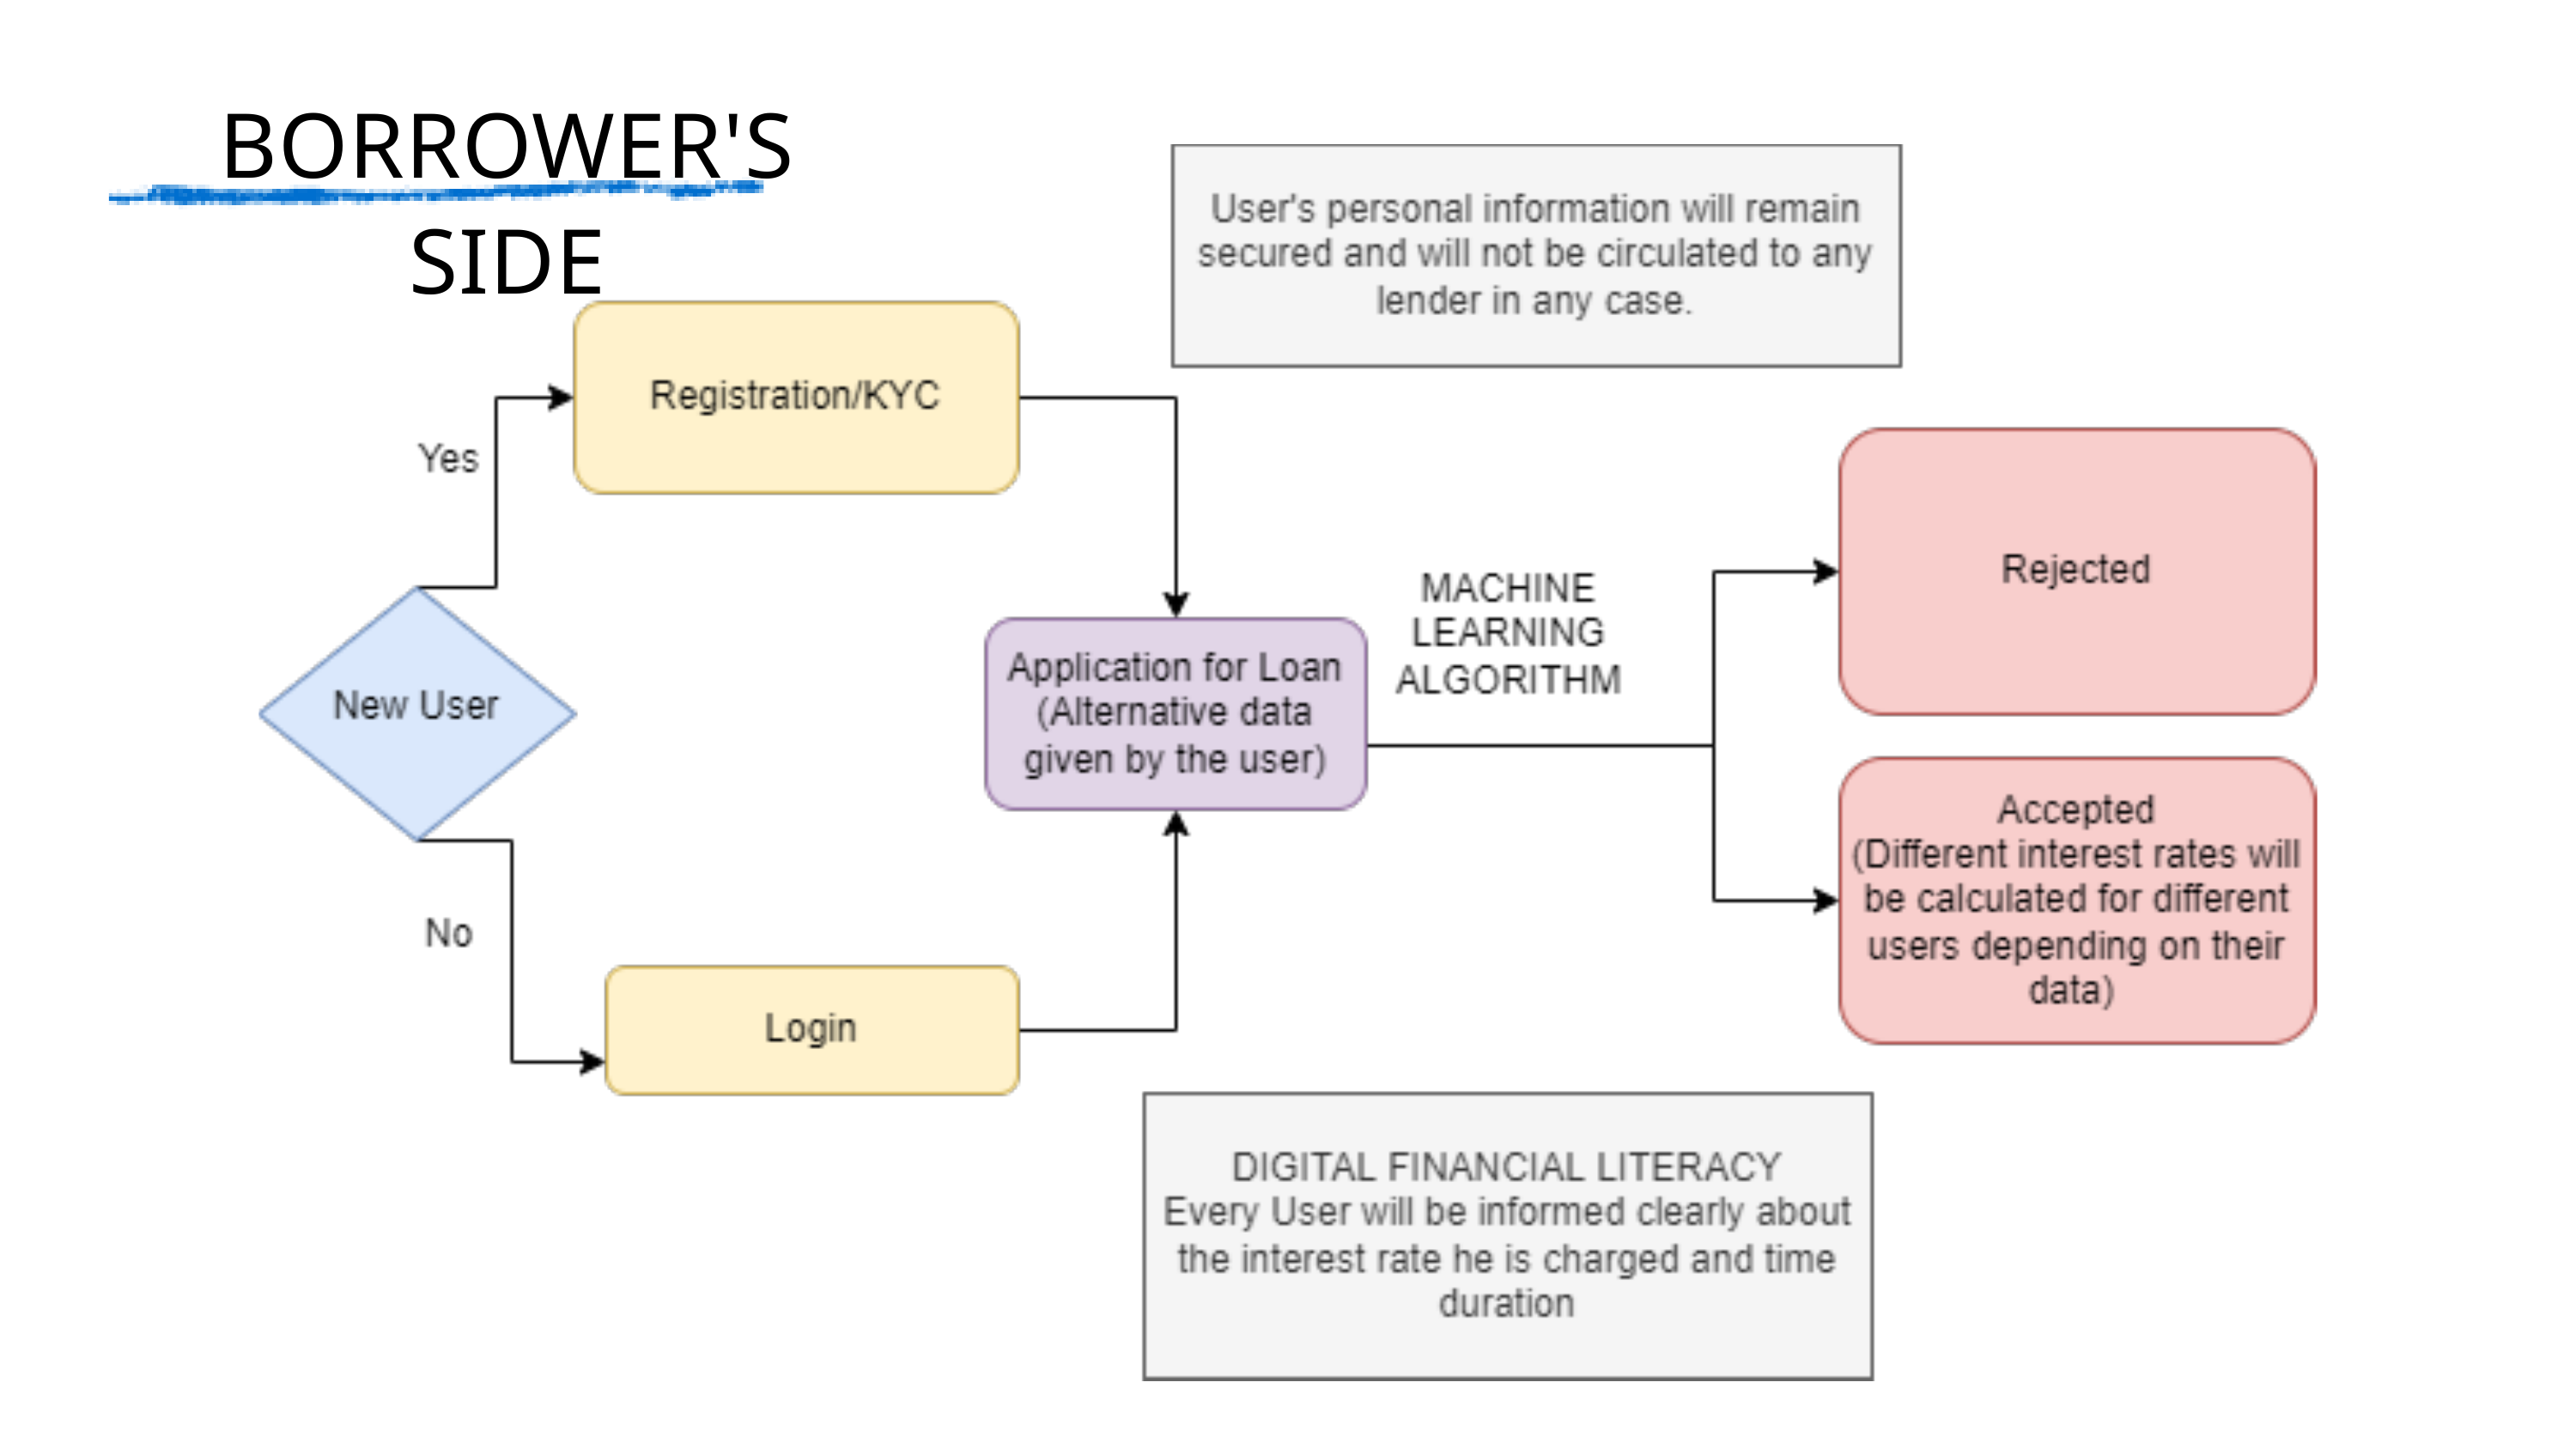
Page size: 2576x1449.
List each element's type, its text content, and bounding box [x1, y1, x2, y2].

text_box [108, 144, 764, 246]
text_box BORROWER'S SIDE [108, 79, 906, 312]
text_box [258, 144, 2318, 1381]
